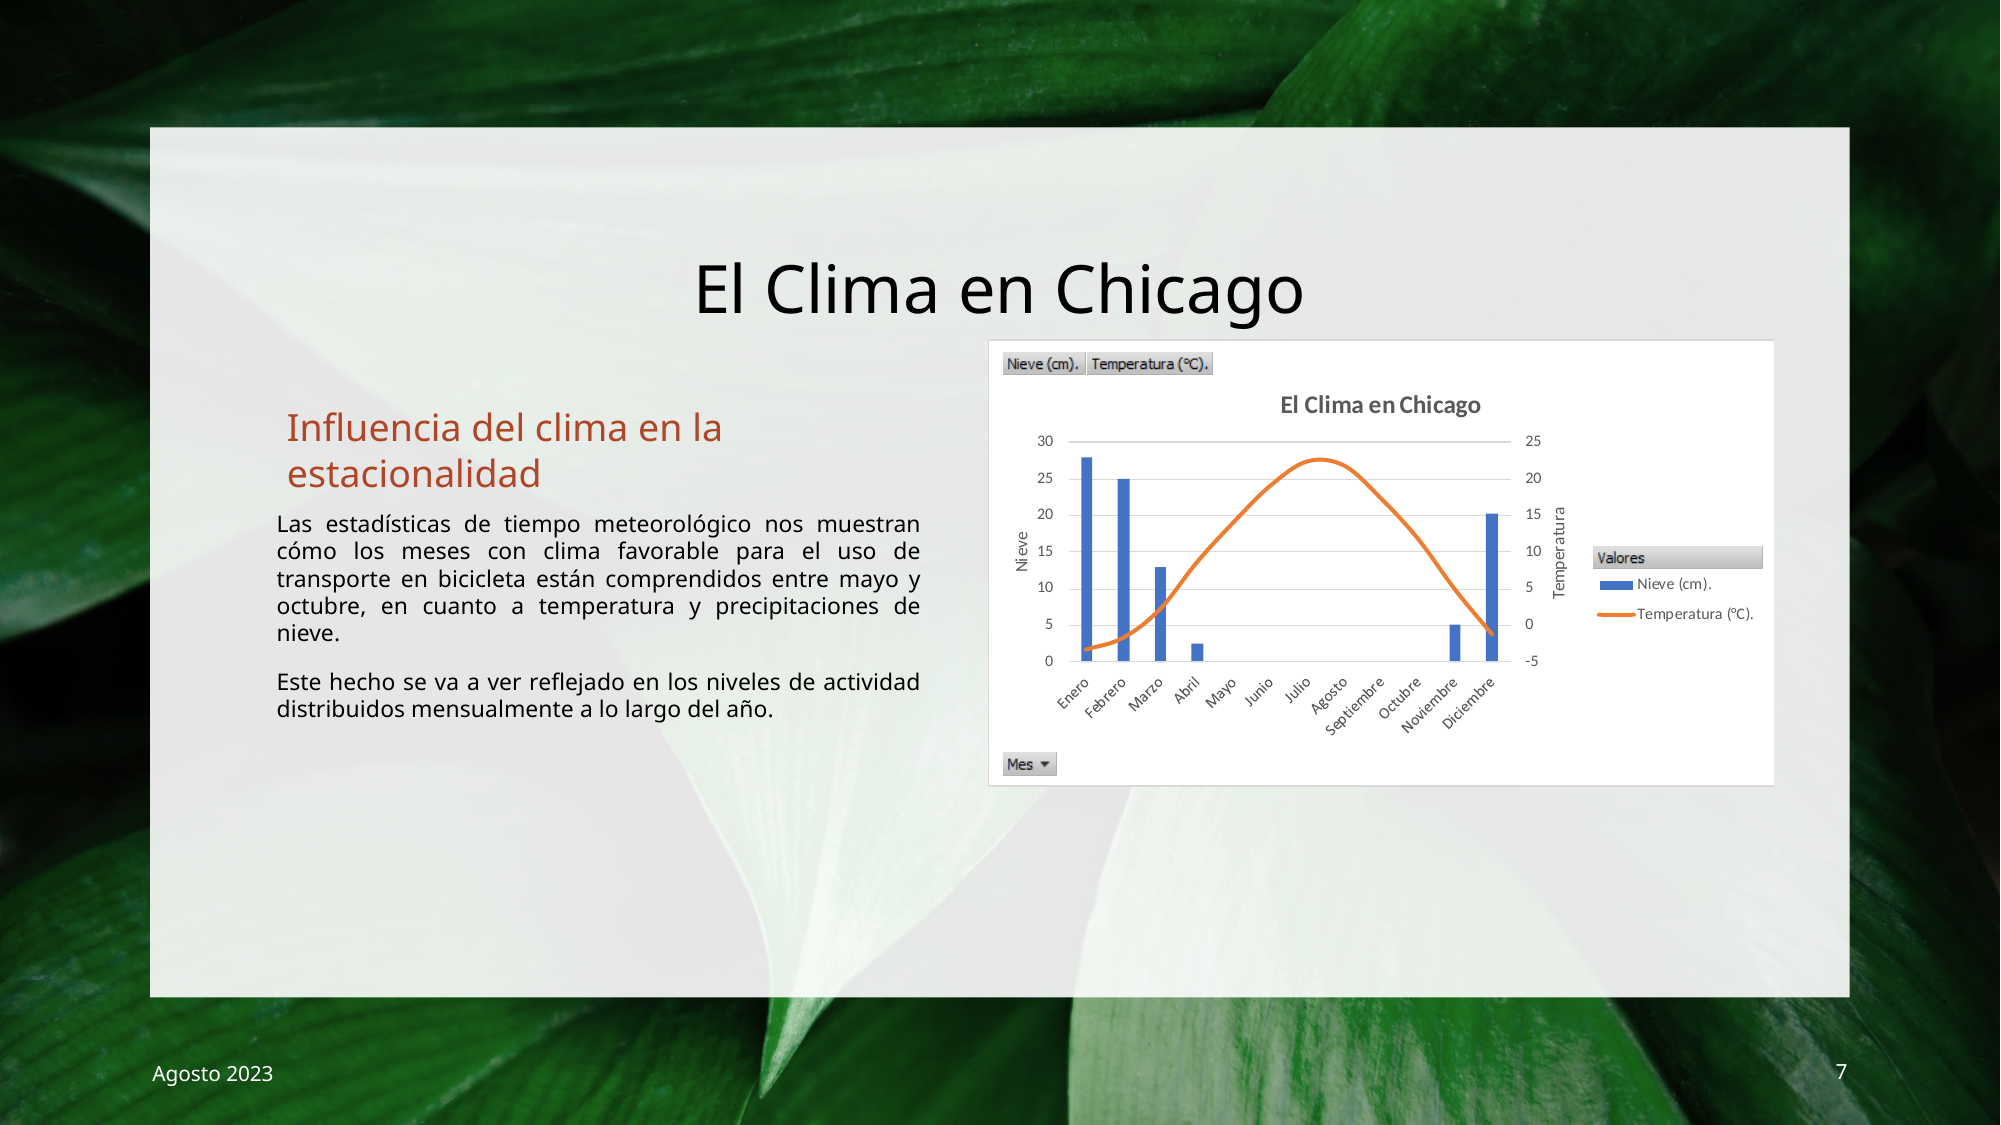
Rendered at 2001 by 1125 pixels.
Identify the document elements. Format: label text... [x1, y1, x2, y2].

slide_number 7 [1412, 1042, 1863, 1103]
list Las estadísticas de tiempo meteorológico nos muestran cómo los meses con clima favorable para el uso de transporte en bicicleta están comprendidos entre mayo y octubre, en cuanto a temperatura y precipitaciones de nieve. Este hecho se va a ver reflejado en los niveles de actividad distribuidos mensualmente a lo largo del año. [261, 501, 937, 736]
title El Clima en Chicago [174, 246, 1825, 339]
list Influencia del clima en la estacionalidad [271, 395, 947, 441]
picture [0, 0, 2000, 1125]
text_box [986, 338, 1775, 787]
slide_number Agosto 2023 [137, 1042, 588, 1103]
